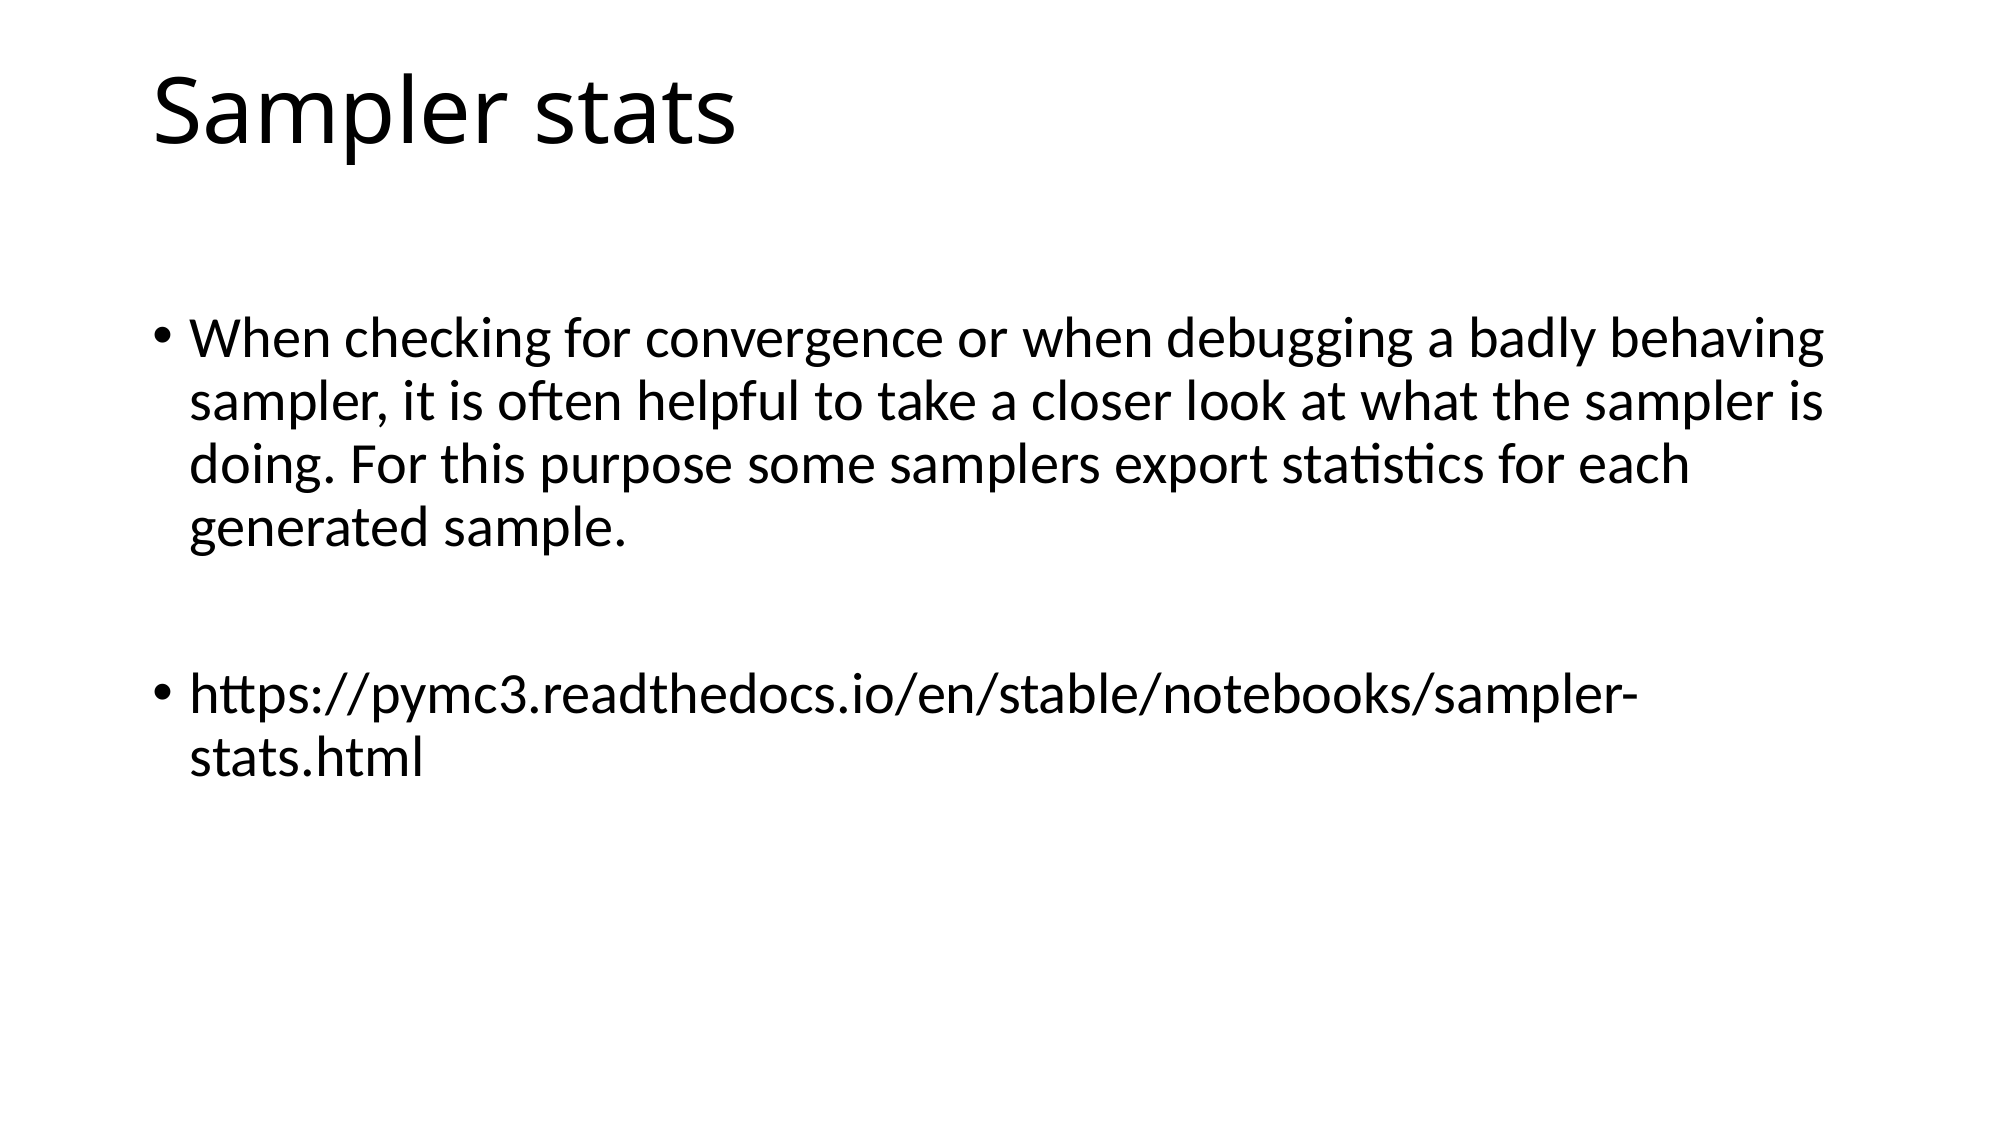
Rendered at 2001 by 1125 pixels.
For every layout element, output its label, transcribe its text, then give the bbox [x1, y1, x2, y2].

list When checking for convergence or when debugging a badly behaving sampler, it is often helpful to take a closer look at what the sampler is doing. For this purpose some samplers export statistics for each generated sample. https://pymc3.readthedocs.io/en/stable/notebooks/sampler-stats.html [137, 299, 1863, 1014]
title Sampler stats [137, 59, 1863, 278]
